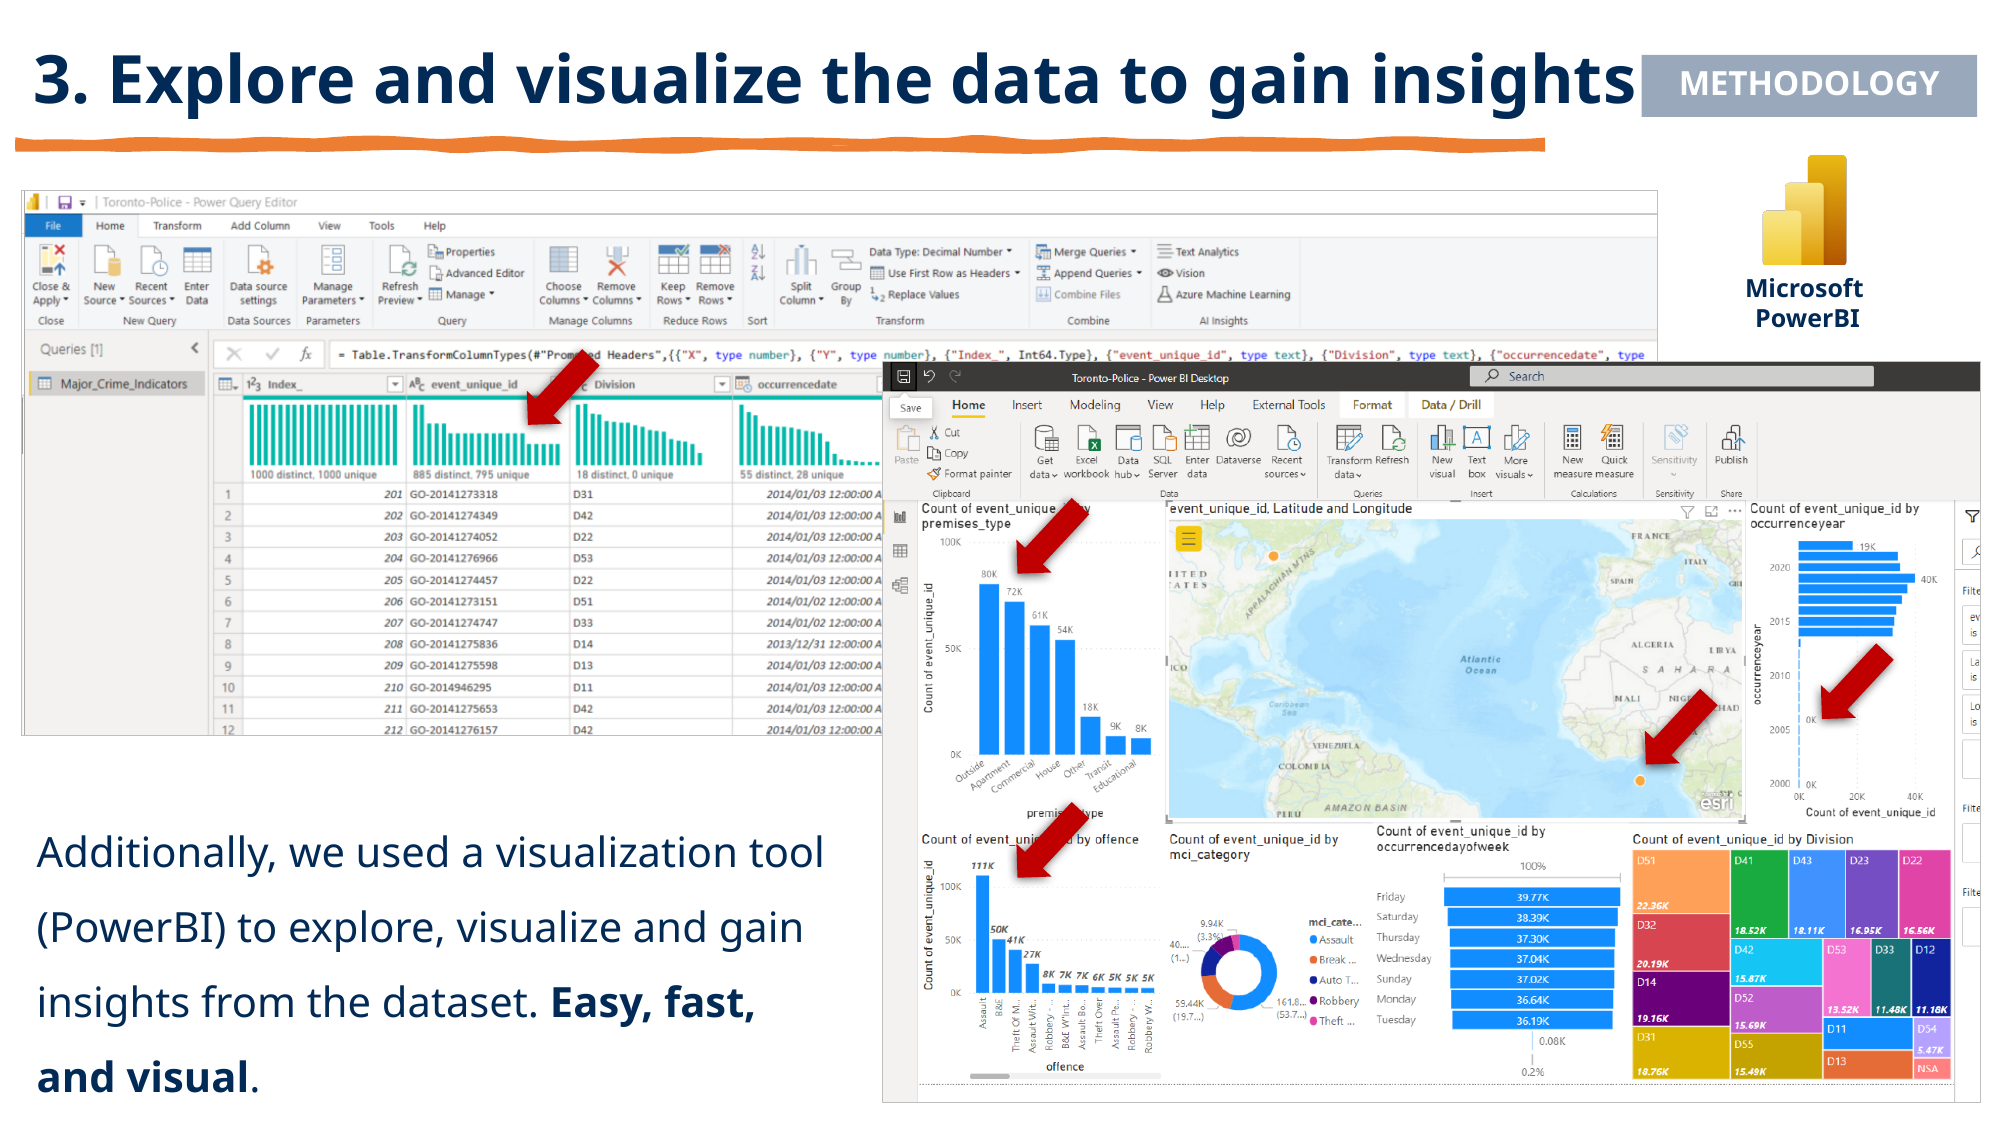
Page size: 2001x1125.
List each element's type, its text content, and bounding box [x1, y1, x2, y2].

text_box Additionally, we used a visualization tool (PowerBI) to explore, visualize and gain insights from the dataset. Easy, fast, and visual. [21, 793, 854, 1109]
picture [21, 190, 1981, 1103]
text_box 3. Explore and visualize the data to gain insights [18, 15, 1978, 149]
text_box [1714, 155, 1895, 341]
